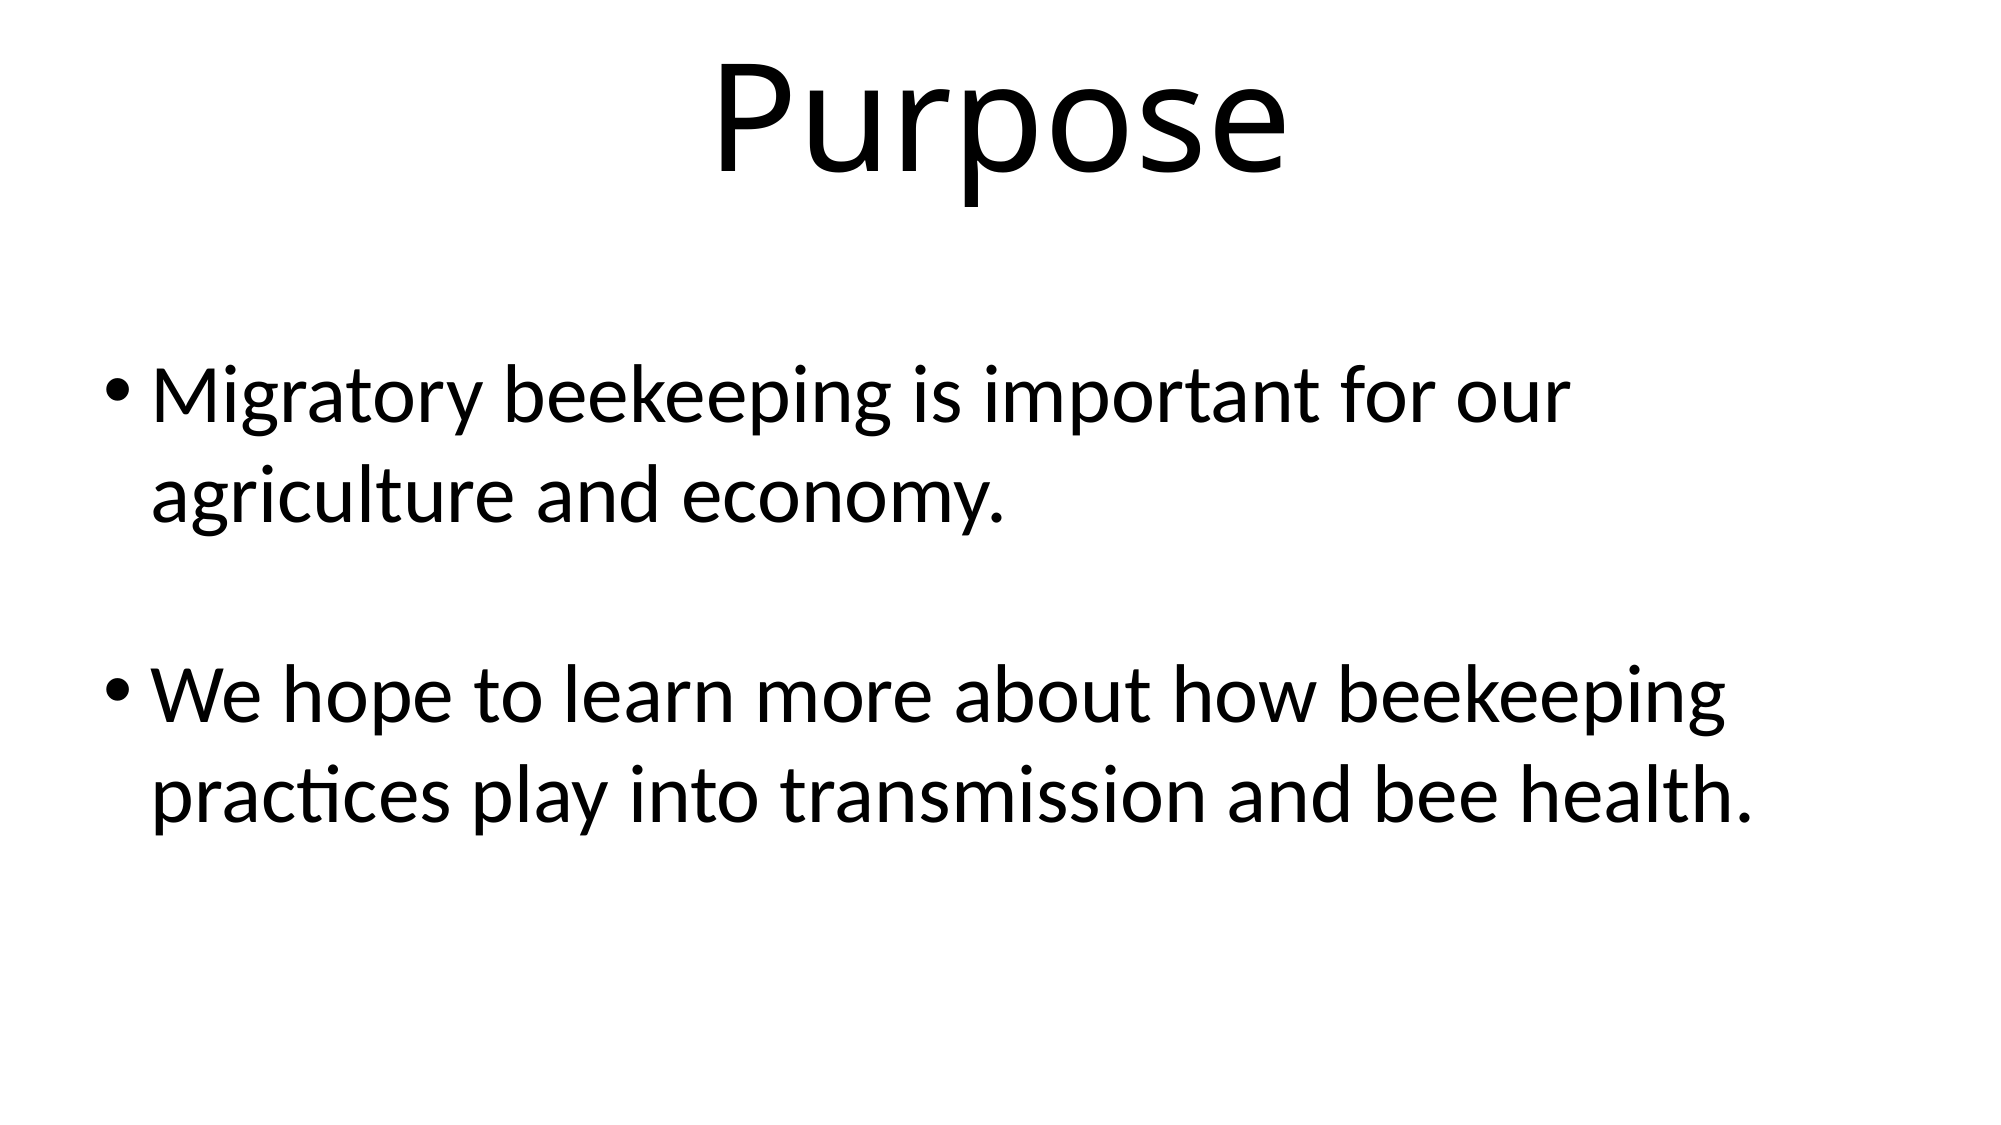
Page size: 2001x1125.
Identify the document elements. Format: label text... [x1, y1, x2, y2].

text_box Migratory beekeeping is important for our agriculture and economy. We hope to learn more about how beekeeping practices play into transmission and bee health. [88, 231, 1883, 1047]
title Purpose [137, 14, 1863, 231]
